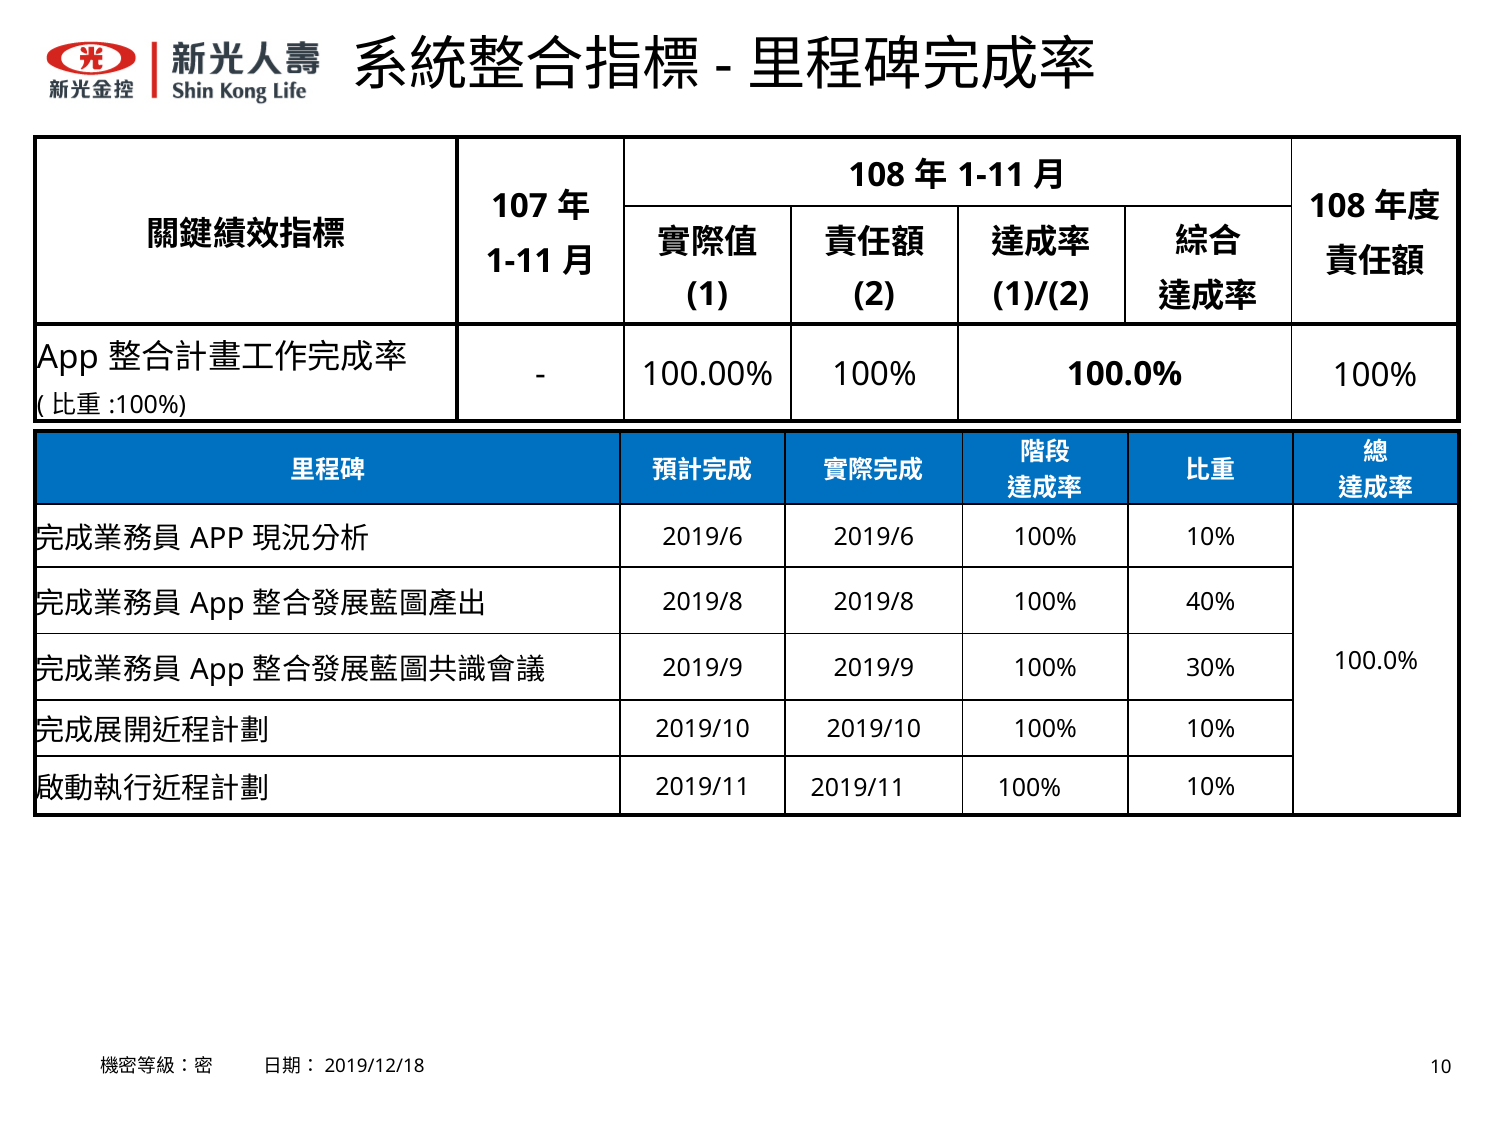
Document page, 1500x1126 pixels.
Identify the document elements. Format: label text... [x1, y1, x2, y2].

table_header 108年1-11月 [625, 139, 1291, 205]
table_header 總 達成率 [1294, 433, 1457, 503]
table_cell 30% [1129, 634, 1292, 699]
table_cell 100% [963, 505, 1127, 566]
table_cell 100.00% [625, 326, 790, 419]
table_cell 100% [792, 326, 957, 419]
picture [0, 0, 1500, 1126]
table_cell 2019/6 [786, 505, 962, 566]
table_cell 2019/8 [786, 568, 962, 633]
table_cell 100% [963, 757, 1127, 813]
table_header 階段 達成率 [963, 433, 1127, 503]
table_header 108年度 責任額 [1292, 139, 1456, 322]
table_cell 責任額 (2) [792, 207, 957, 322]
table_cell App整合計畫工作完成率 [37, 326, 455, 383]
table_header 里程碑 [37, 433, 619, 503]
table_cell 啟動執行近程計劃 [37, 757, 619, 813]
table_cell 2019/10 [621, 701, 784, 755]
table_cell - [459, 326, 623, 419]
table_cell 100% [963, 634, 1127, 699]
table_cell 2019/6 [621, 505, 784, 566]
footer 機密等級：密 日期：2019/12/18 [100, 1035, 1213, 1083]
table_cell 2019/8 [621, 568, 784, 633]
table_cell 100% [963, 701, 1127, 755]
table_cell 2019/11 [621, 757, 784, 813]
table_cell 2019/11 [786, 757, 962, 813]
table_cell 綜合 達成率 [1126, 207, 1291, 322]
table_header 實際完成 [786, 433, 962, 503]
table_cell 100.0% [1294, 505, 1457, 813]
table_cell 完成業務員APP現況分析 [37, 505, 619, 566]
table_cell 10% [1129, 505, 1292, 566]
table_cell 完成業務員App整合發展藍圖共識會議 [37, 634, 619, 699]
table_cell 2019/10 [786, 701, 962, 755]
table_cell 100% [1292, 326, 1456, 419]
table_cell 100% [963, 568, 1127, 633]
table_header 比重 [1129, 433, 1292, 503]
table_cell 完成業務員App整合發展藍圖產出 [37, 568, 619, 633]
table_header 關鍵績效指標 [37, 139, 455, 322]
table_cell 完成展開近程計劃 [37, 701, 619, 755]
table_cell (比重:100%) [37, 383, 455, 419]
table_cell 10% [1129, 701, 1292, 755]
table_cell 達成率 (1)/(2) [959, 207, 1124, 322]
table_header 預計完成 [621, 433, 784, 503]
table_cell 2019/9 [786, 634, 962, 699]
title 系統整合指標-里程碑完成率 [336, 18, 1448, 108]
table_cell 2019/9 [621, 634, 784, 699]
table_cell 10% [1129, 757, 1292, 813]
table_header 107年 1-11月 [459, 139, 623, 322]
table_cell 實際值 (1) [625, 207, 790, 322]
table_cell 40% [1129, 568, 1292, 633]
table_cell 100.0% [959, 326, 1291, 419]
